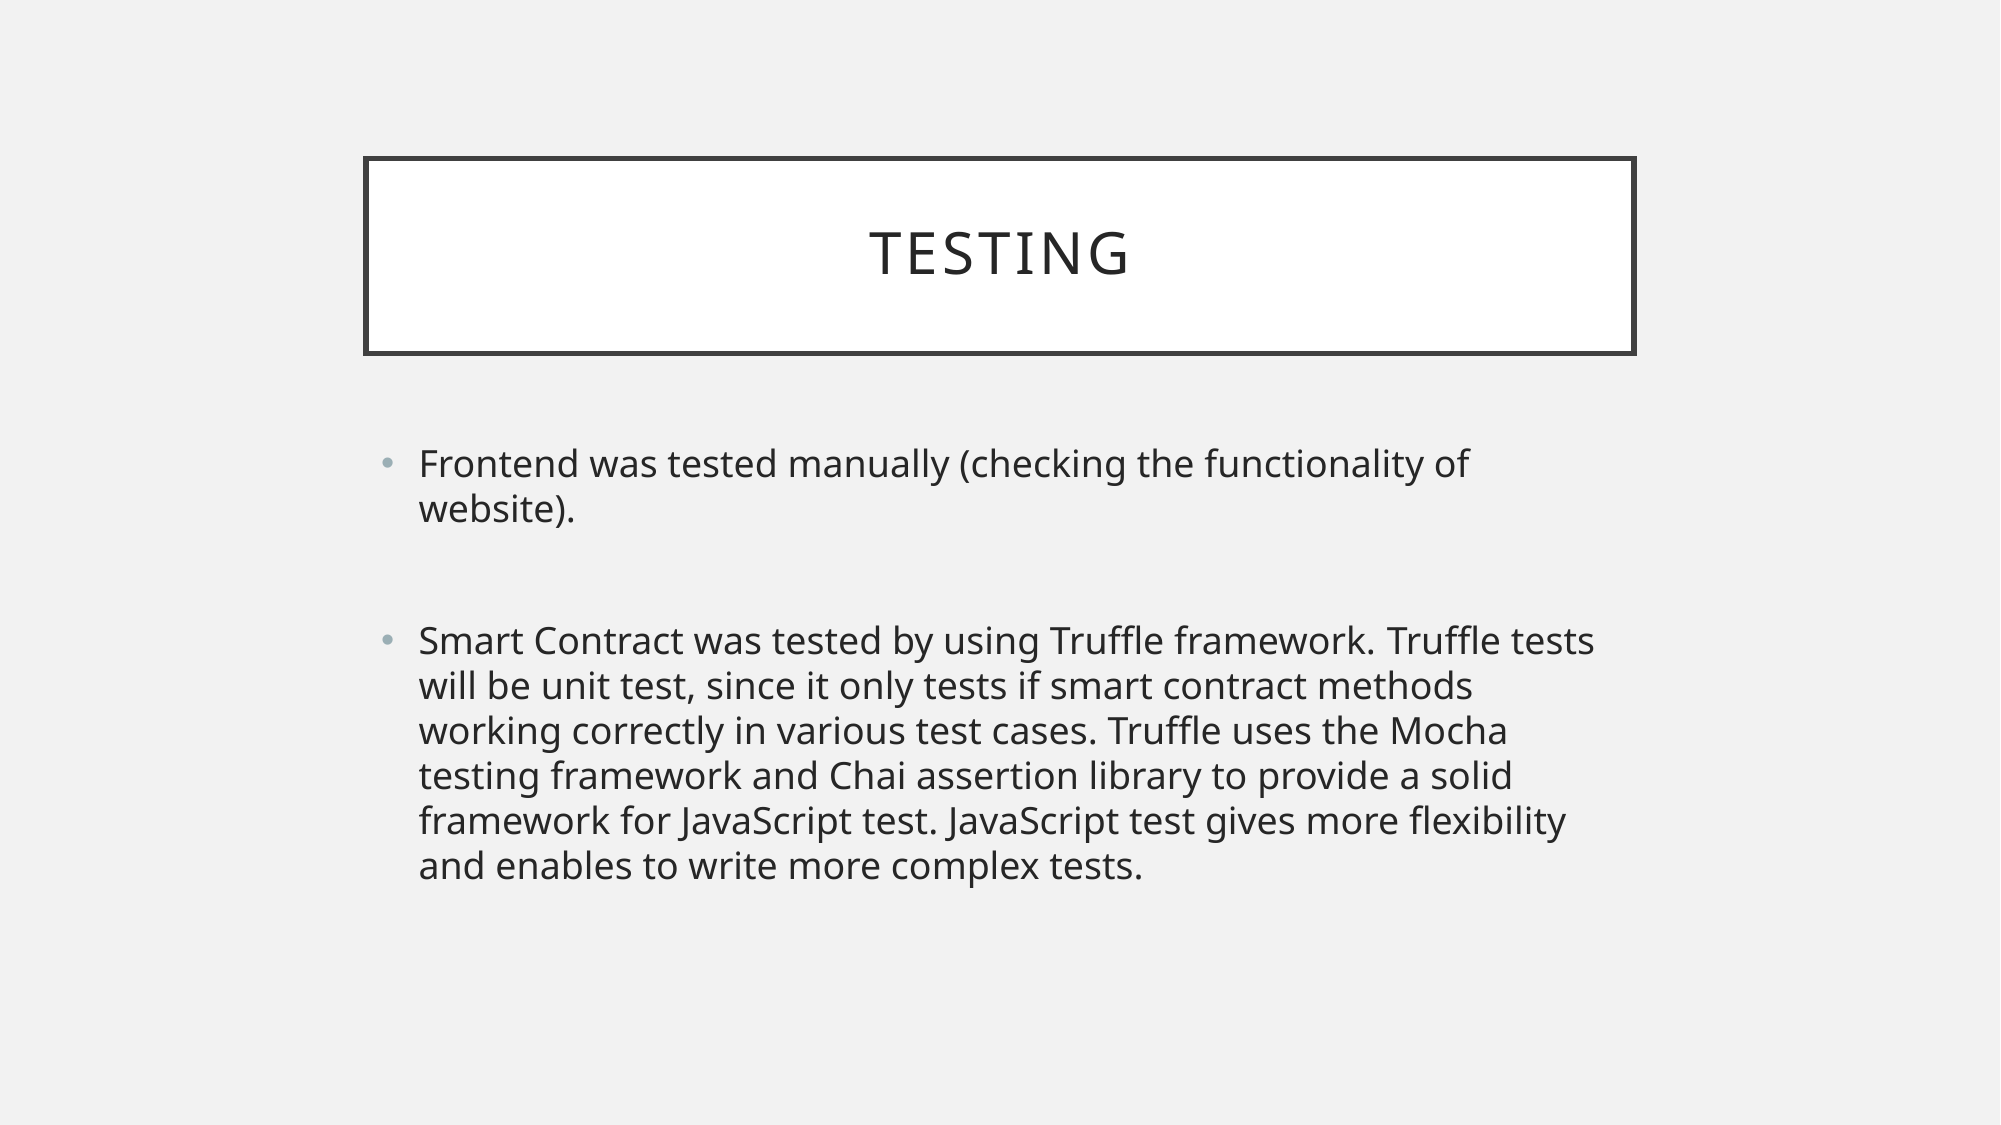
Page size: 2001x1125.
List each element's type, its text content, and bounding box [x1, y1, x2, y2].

list Frontend was tested manually (checking the functionality of website). Smart Contract was tested by using Truffle framework. Truffle tests will be unit test, since it only tests if smart contract methods working correctly in various test cases. Truffle uses the Mocha testing framework and Chai assertion library to provide a solid framework for JavaScript test. JavaScript test gives more flexibility and enables to write more complex tests. [366, 432, 1634, 942]
title testing [363, 156, 1637, 356]
